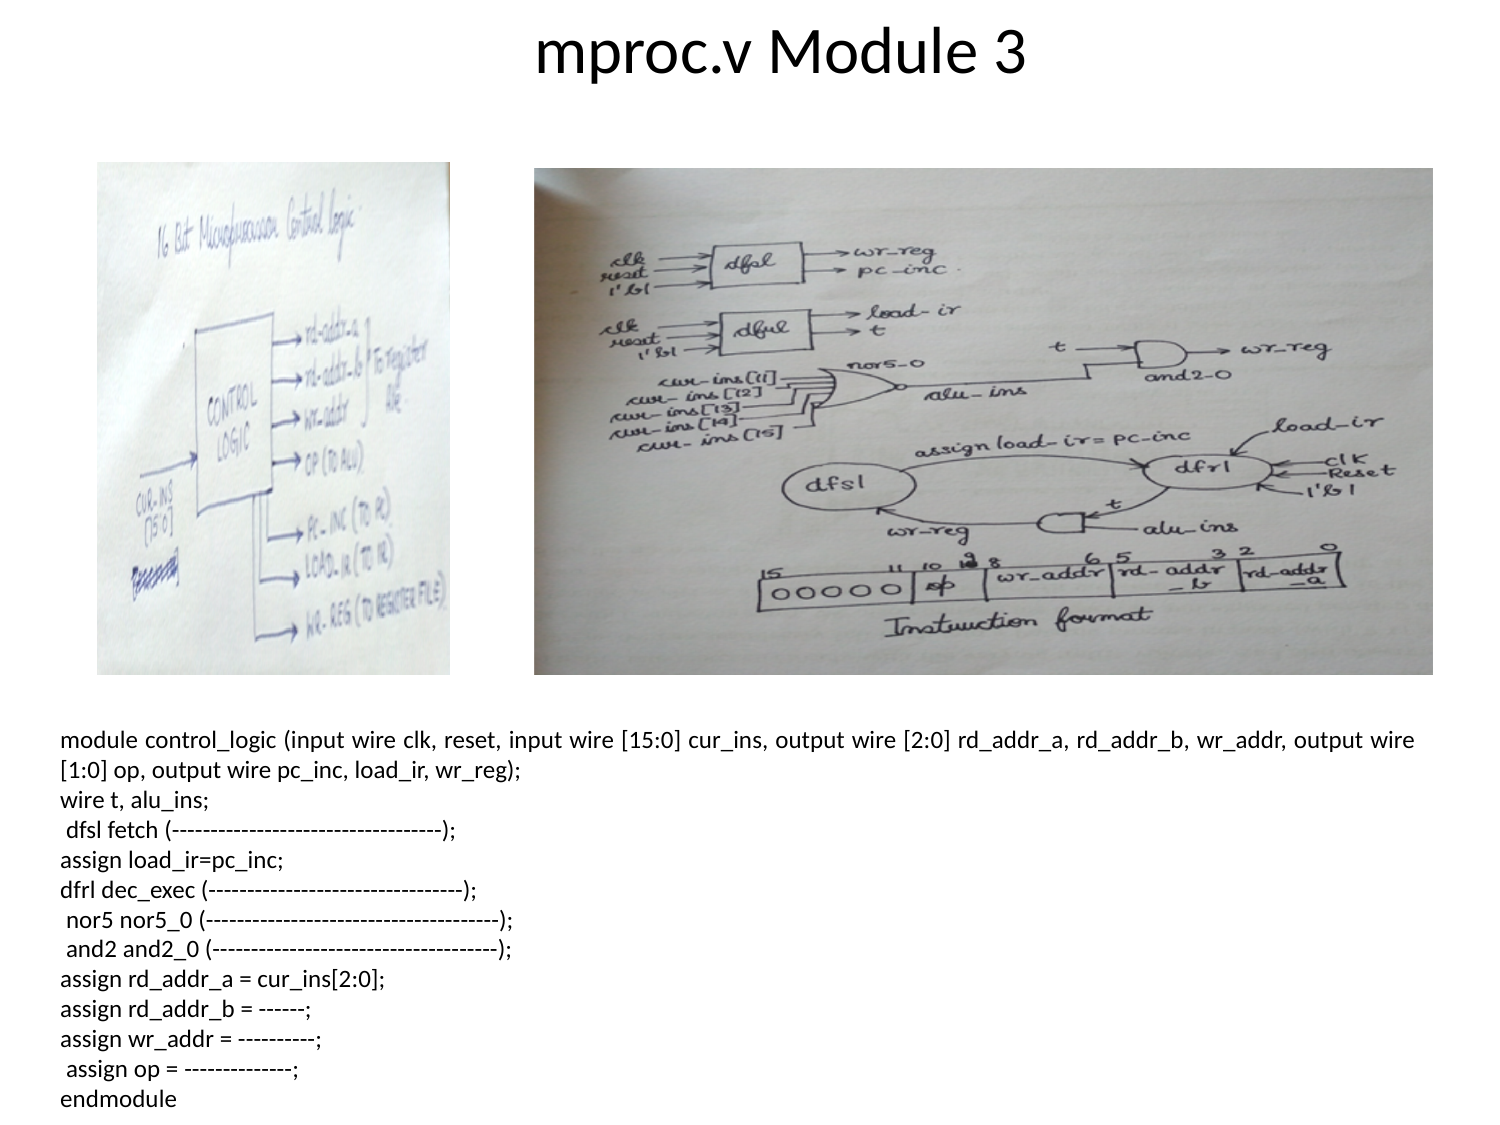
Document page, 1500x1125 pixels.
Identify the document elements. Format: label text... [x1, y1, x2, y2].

text_box module control_logic (input wire clk, reset, input wire [15:0] cur_ins, output wire [2:0] rd_addr_a, rd_addr_b, wr_addr, output wire [1:0] op, output wire pc_inc, load_ir, wr_reg); wire t, alu_ins; dfsl fetch (-----------------------------------); assign load_ir=pc_inc; dfrl dec_exec (---------------------------------); nor5 nor5_0 (--------------------------------------); and2 and2_0 (-------------------------------------); assign rd_addr_a = cur_ins[2:0]; assign rd_addr_b = ------; assign wr_addr = ----------; assign op = --------------; endmodule [45, 716, 1433, 1120]
picture [96, 162, 451, 676]
picture [532, 166, 1434, 676]
text_box mproc.v Module 3 [249, 0, 1313, 95]
